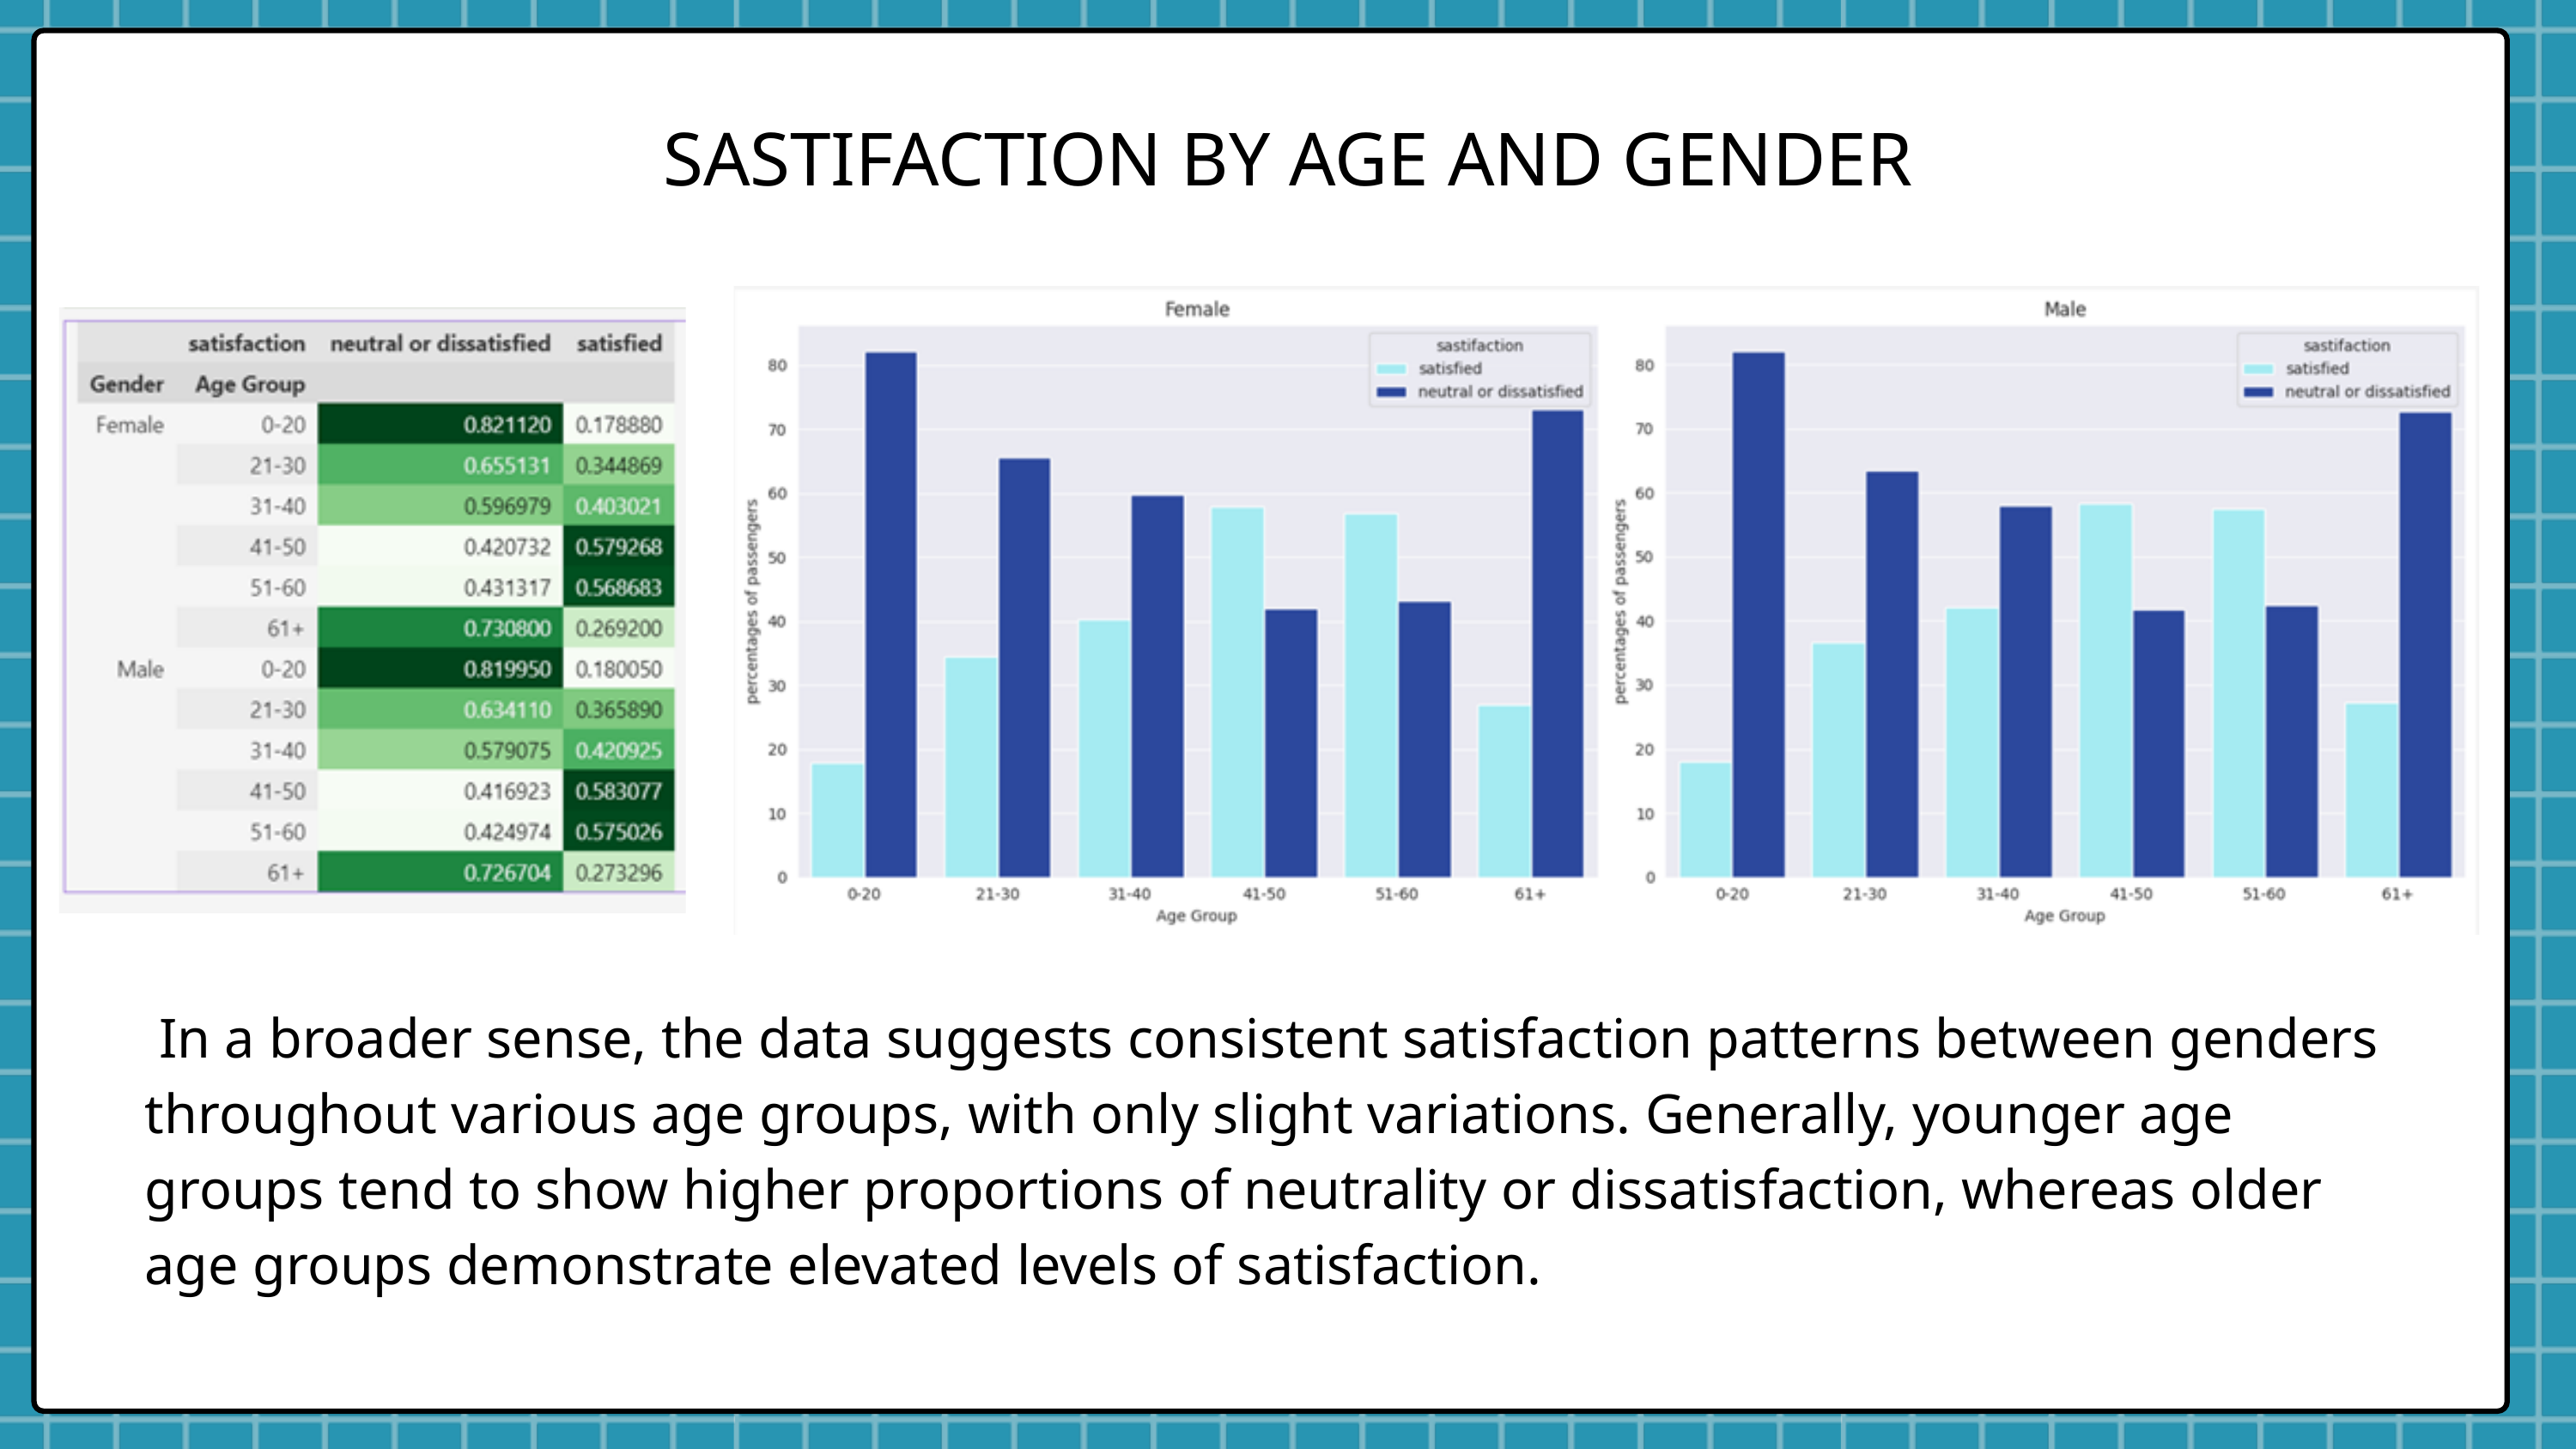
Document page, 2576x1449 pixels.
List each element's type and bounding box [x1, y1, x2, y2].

text_box [1840, 0, 2576, 1449]
text_box [33, 30, 2508, 1412]
text_box [0, 0, 736, 1449]
text_box [736, 1418, 1840, 1449]
text_box [736, 0, 1840, 27]
